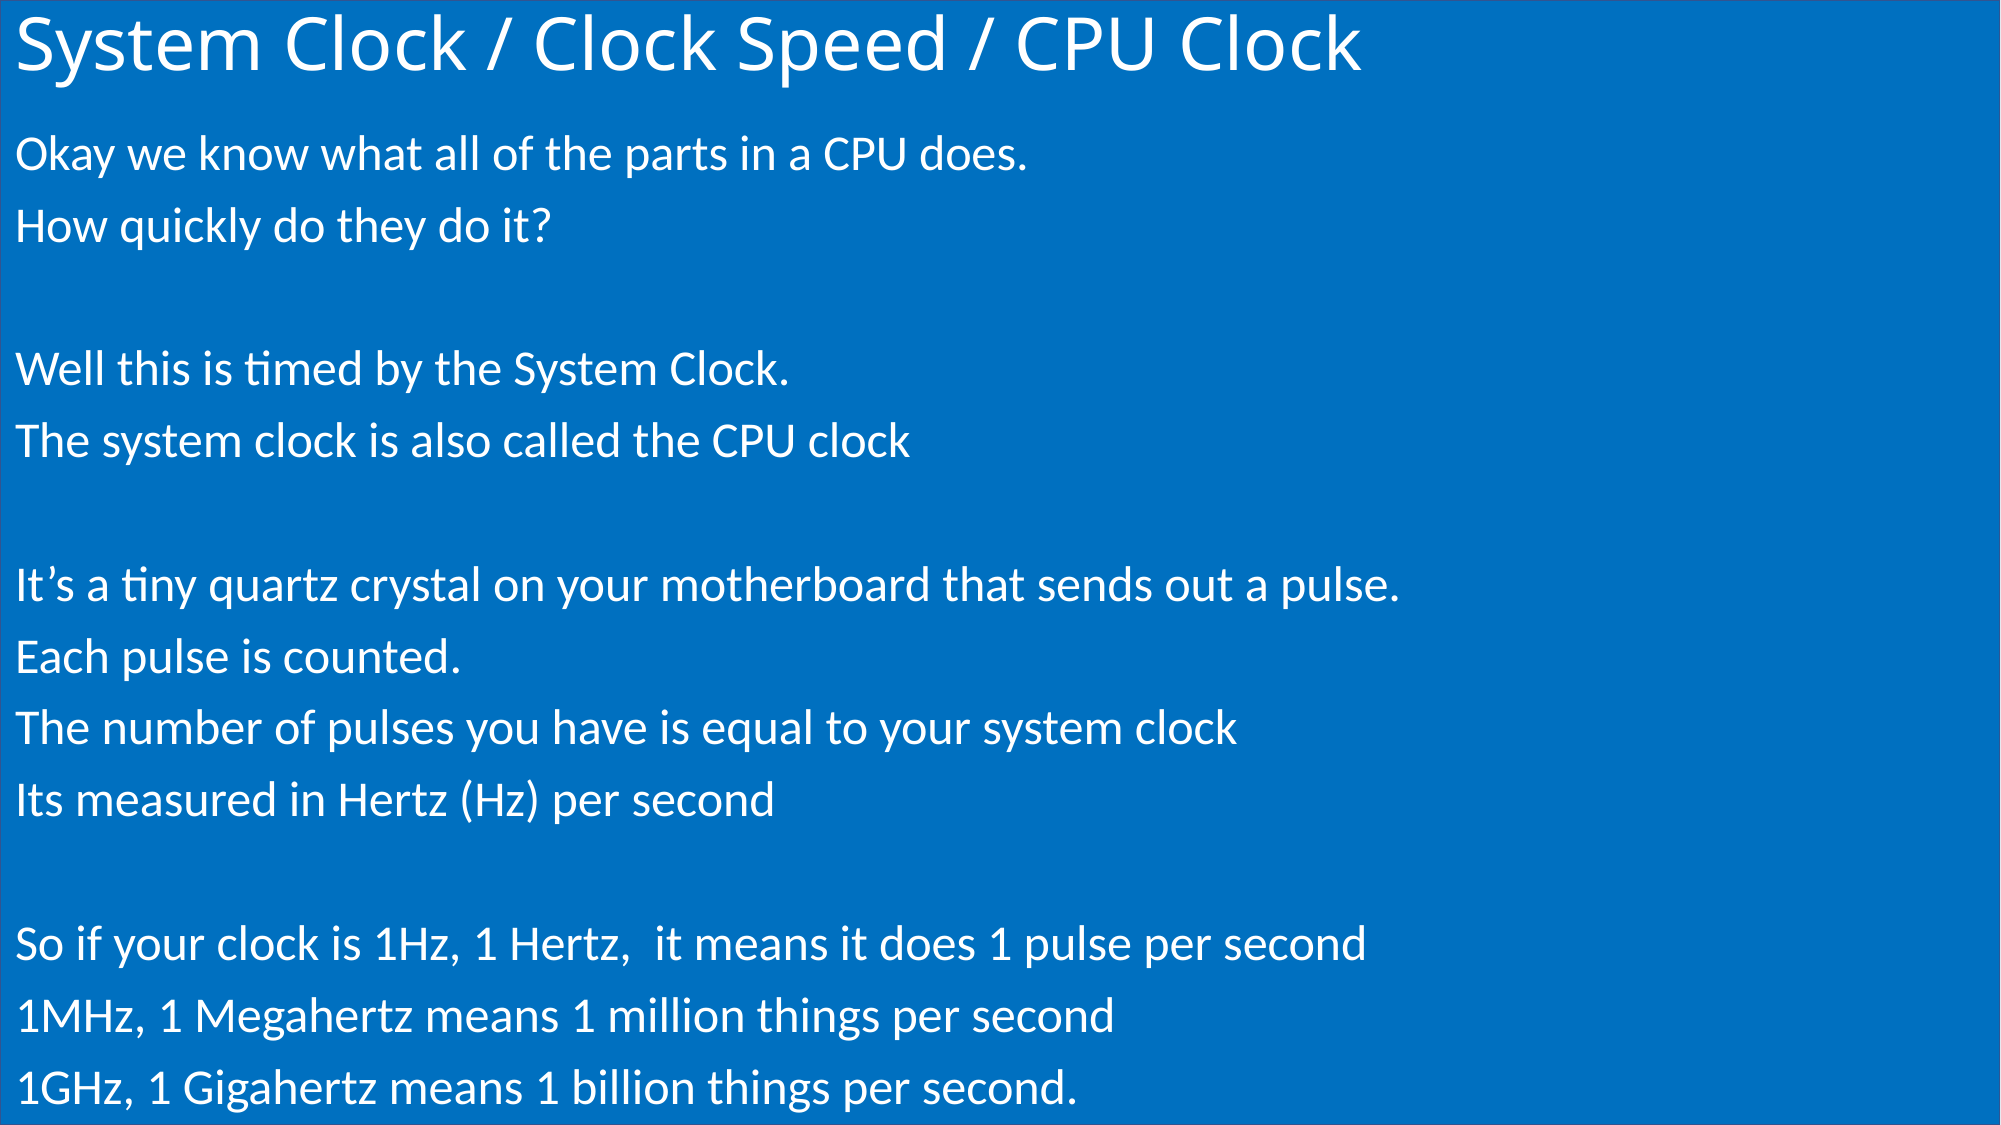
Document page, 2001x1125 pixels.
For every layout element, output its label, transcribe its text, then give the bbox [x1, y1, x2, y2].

title System Clock / Clock Speed / CPU Clock [0, 0, 2000, 95]
list Okay we know what all of the parts in a CPU does. How quickly do they do it? Well this is timed by the System Clock. The system clock is also called the CPU clock It’s a tiny quartz crystal on your motherboard that sends out a pulse. Each pulse is counted. The number of pulses you have is equal to your system clock Its measured in Hertz (Hz) per second So if your clock is 1Hz, 1 Hertz, it means it does 1 pulse per second 1MHz, 1 Megahertz means 1 million things per second 1GHz, 1 Gigahertz means 1 billion things per second. [0, 119, 2000, 1125]
